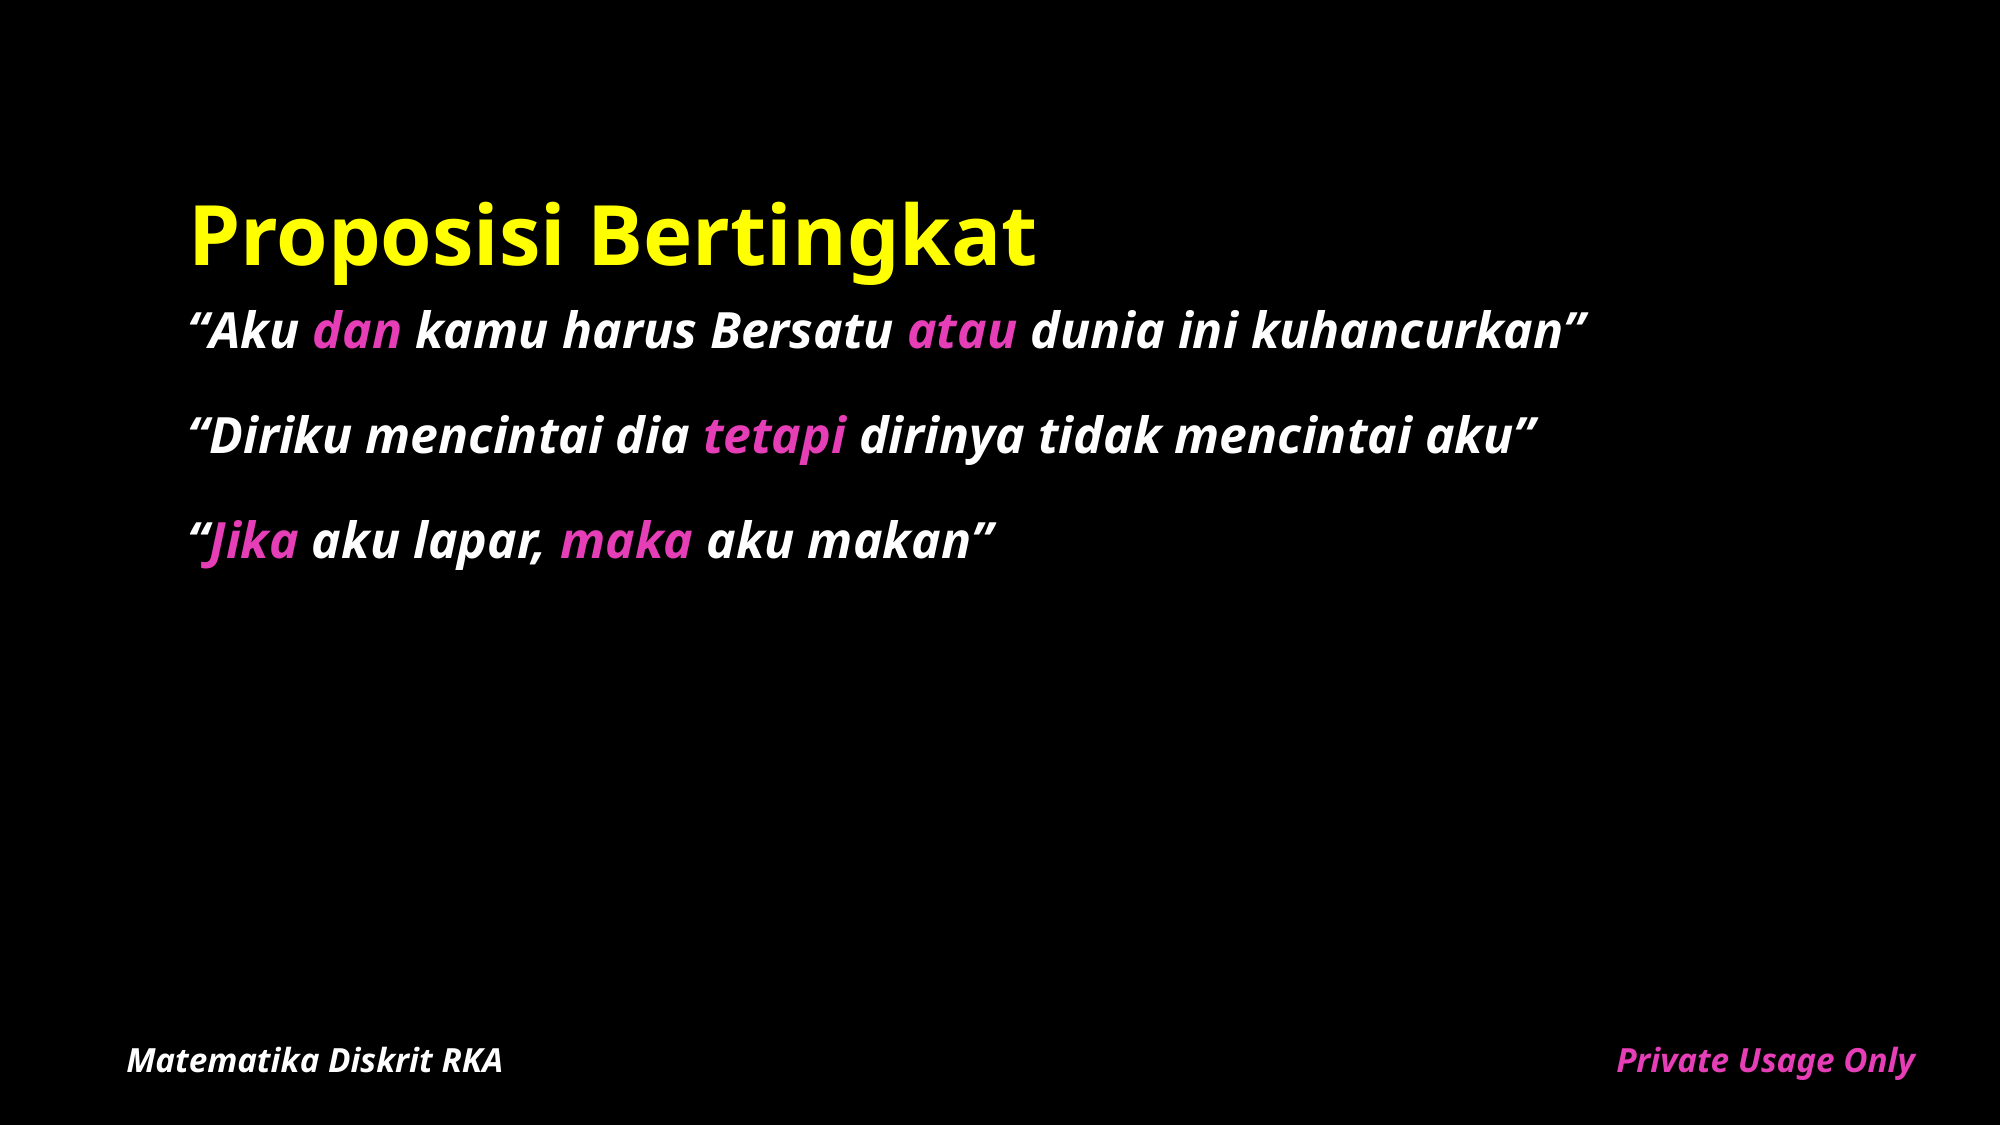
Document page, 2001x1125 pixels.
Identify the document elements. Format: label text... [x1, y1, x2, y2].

text_box “Diriku mencintai dia tetapi dirinya tidak mencintai aku” [173, 396, 1842, 471]
text_box “Aku dan kamu harus Bersatu atau dunia ini kuhancurkan” [173, 291, 1842, 367]
title Proposisi Bertingkat [173, 120, 1673, 291]
text_box “Jika aku lapar, maka aku makan” [173, 500, 1842, 576]
text_box Matematika Diskrit RKA [111, 1036, 1612, 1114]
text_box Private Usage Only [1612, 1036, 2000, 1114]
